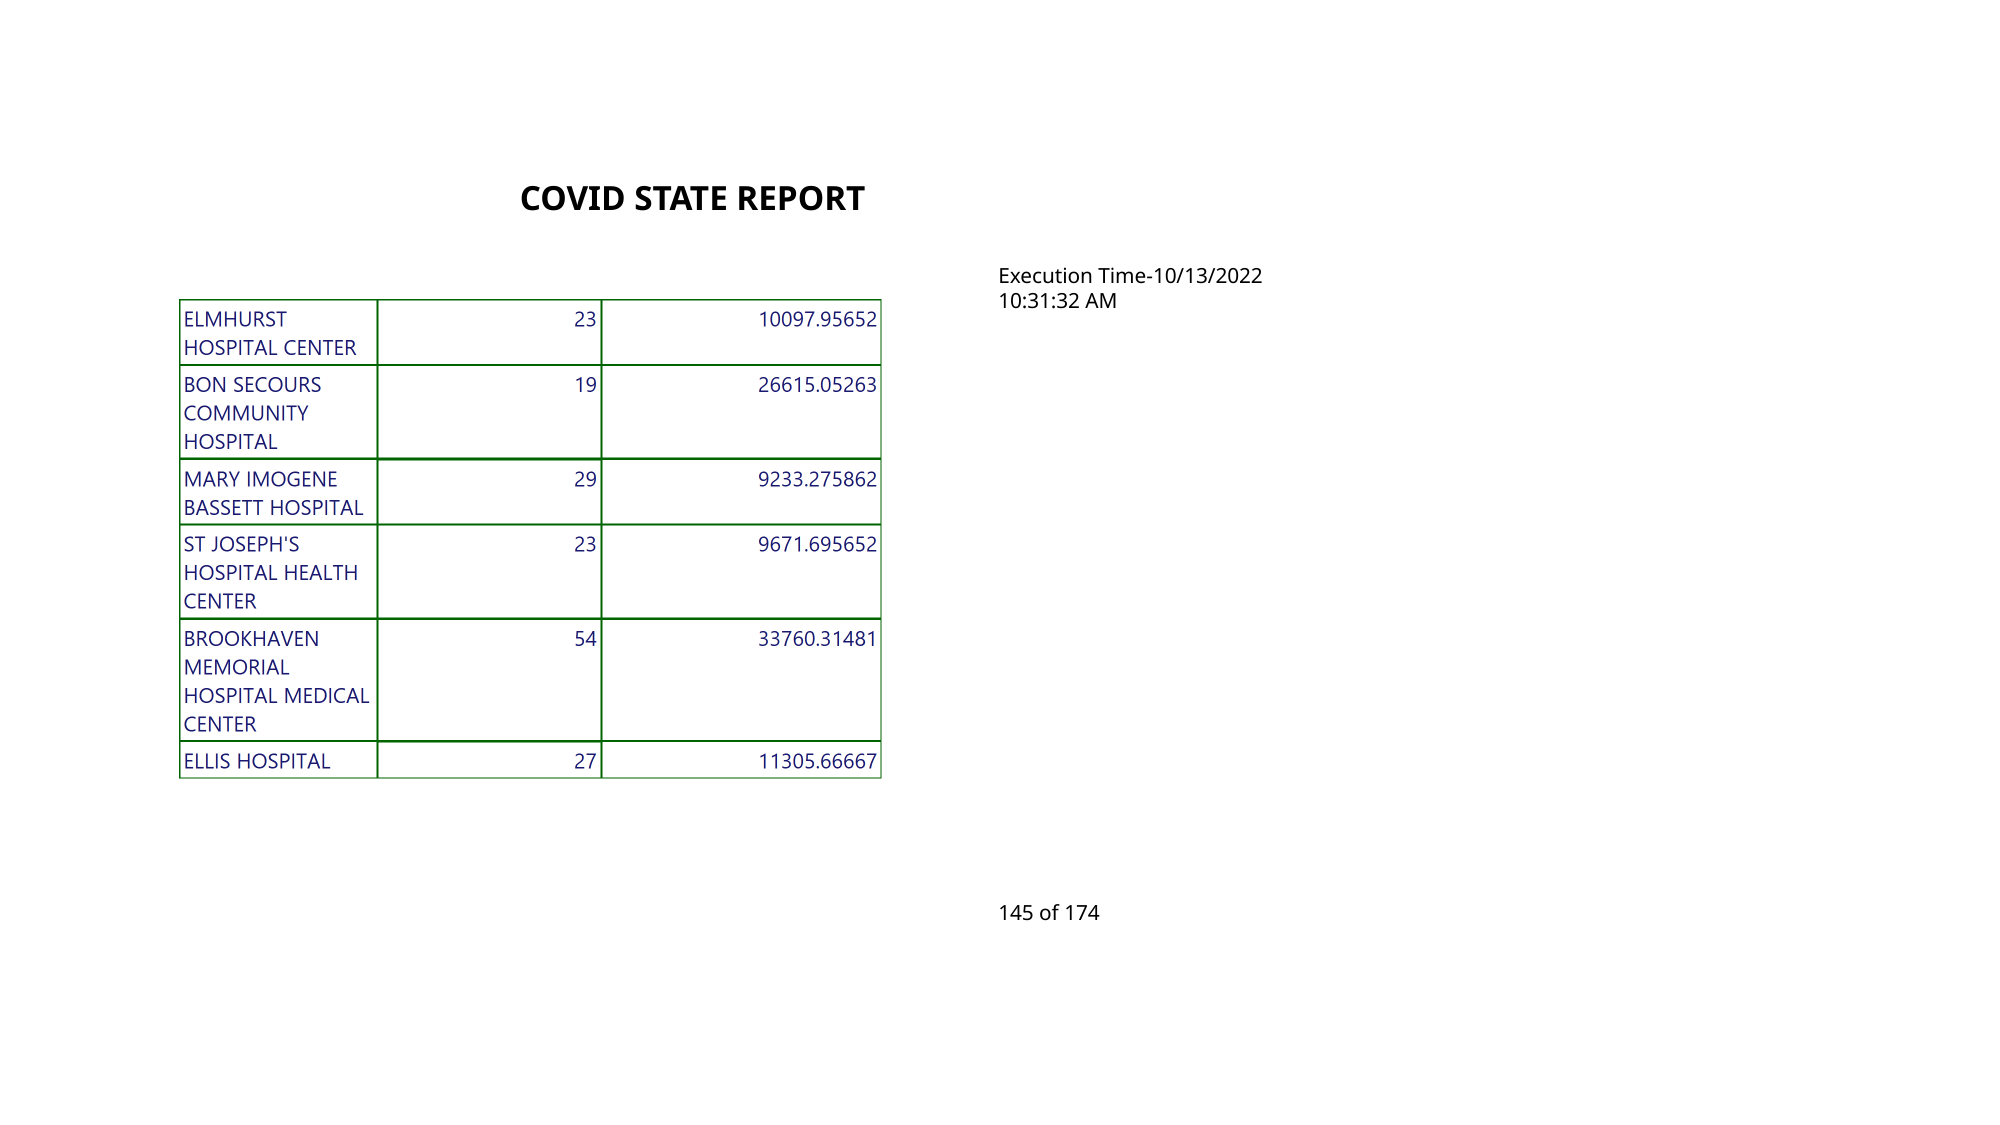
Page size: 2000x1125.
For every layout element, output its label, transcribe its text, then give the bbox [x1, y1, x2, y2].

text_box COVID STATE REPORT [377, 173, 1009, 241]
text_box Execution Time-10/13/2022 10:31:32 AM [994, 258, 1349, 300]
text_box 145 of 174 [994, 895, 1420, 975]
picture [179, 299, 882, 779]
